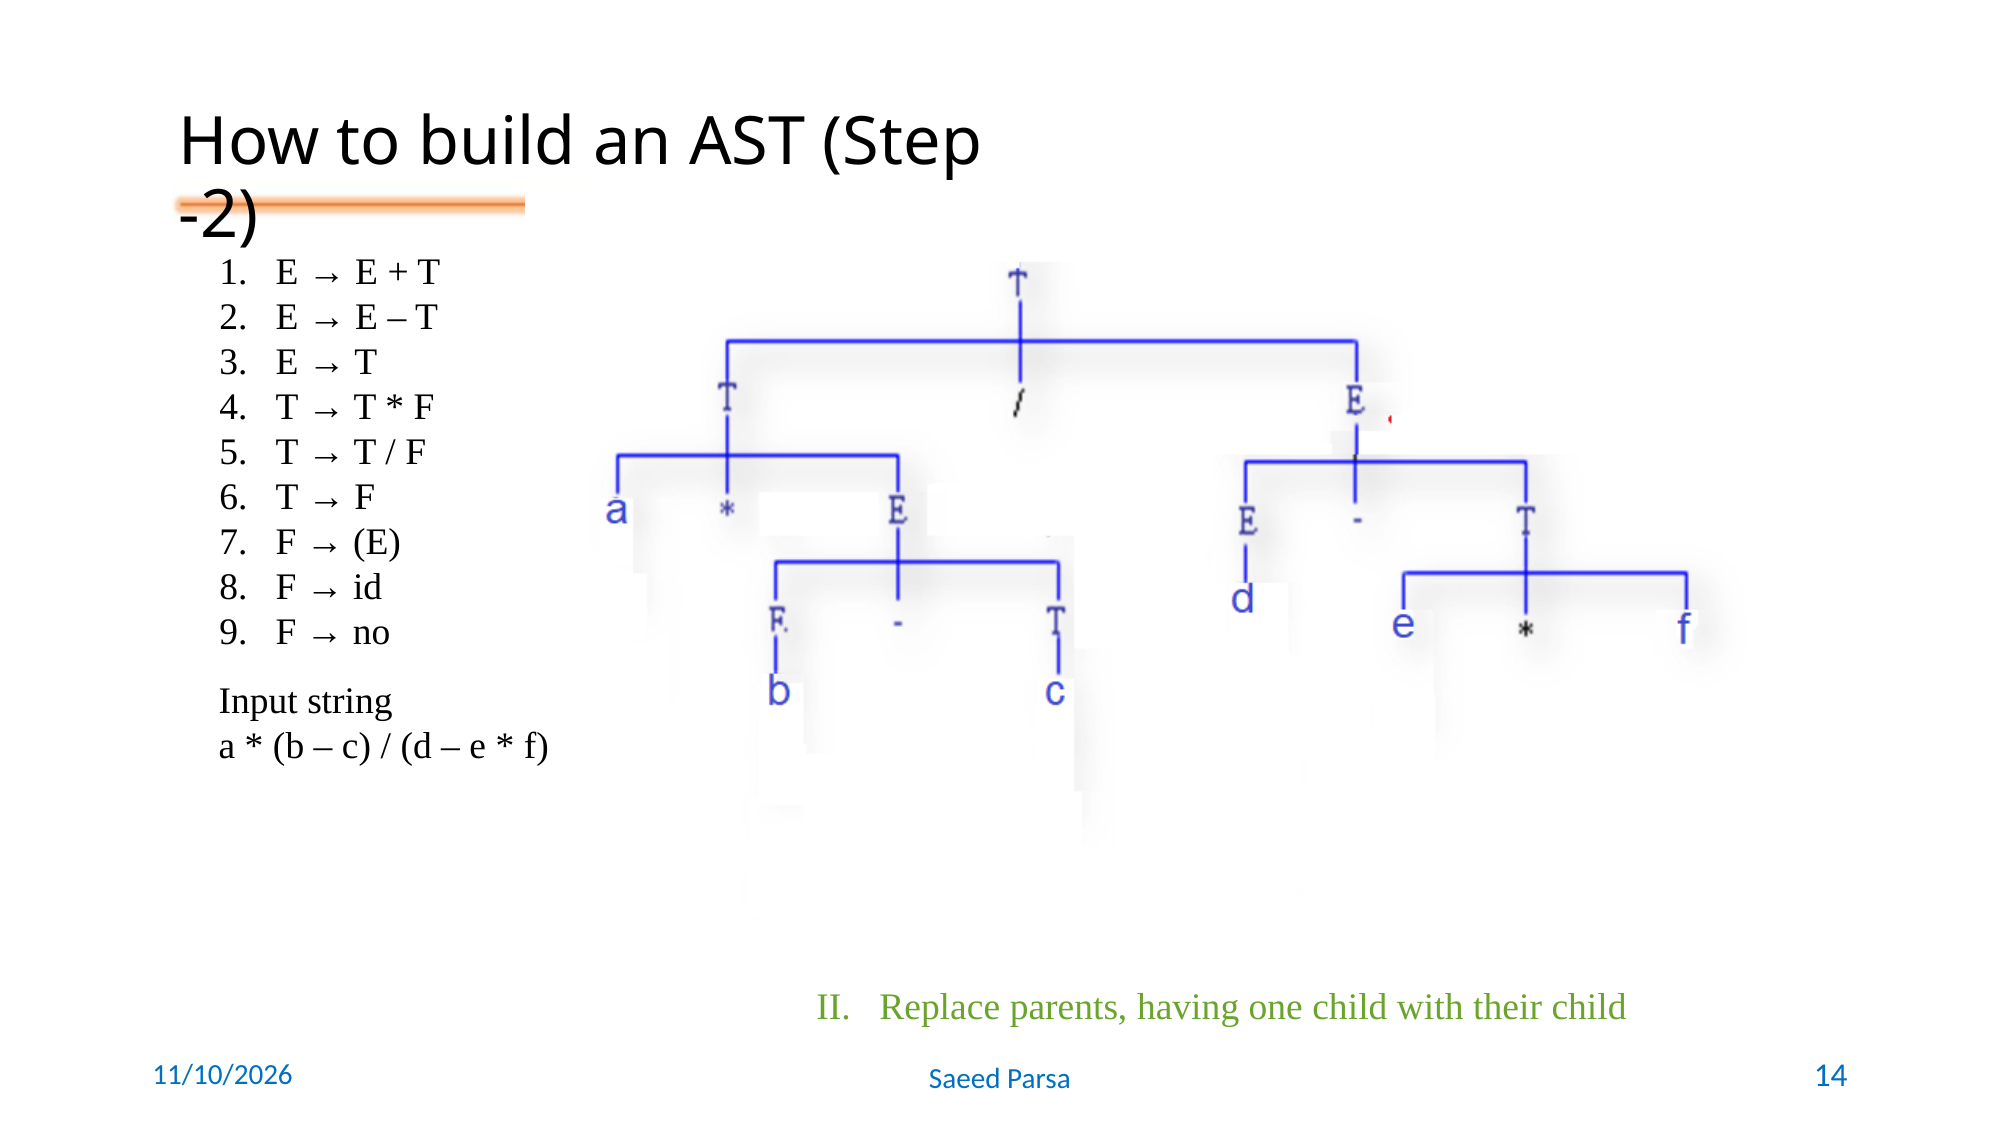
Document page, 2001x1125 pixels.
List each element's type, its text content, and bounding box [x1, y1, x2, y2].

footer Saeed Parsa [587, 1042, 1413, 1111]
text_box II. Replace parents, having one child with their child [786, 973, 1758, 1035]
picture [152, 128, 1814, 973]
text_box Input string a * (b – c) / (d – e * f) [162, 669, 524, 774]
text_box E → E + T E → E – T E → T T → T * F T → T / F T → F F → (E) F → id F → no [204, 239, 488, 660]
text_box How to build an AST (Step -2) [164, 100, 1000, 188]
slide_number 14 [1412, 1042, 1863, 1103]
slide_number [137, 1042, 587, 1103]
